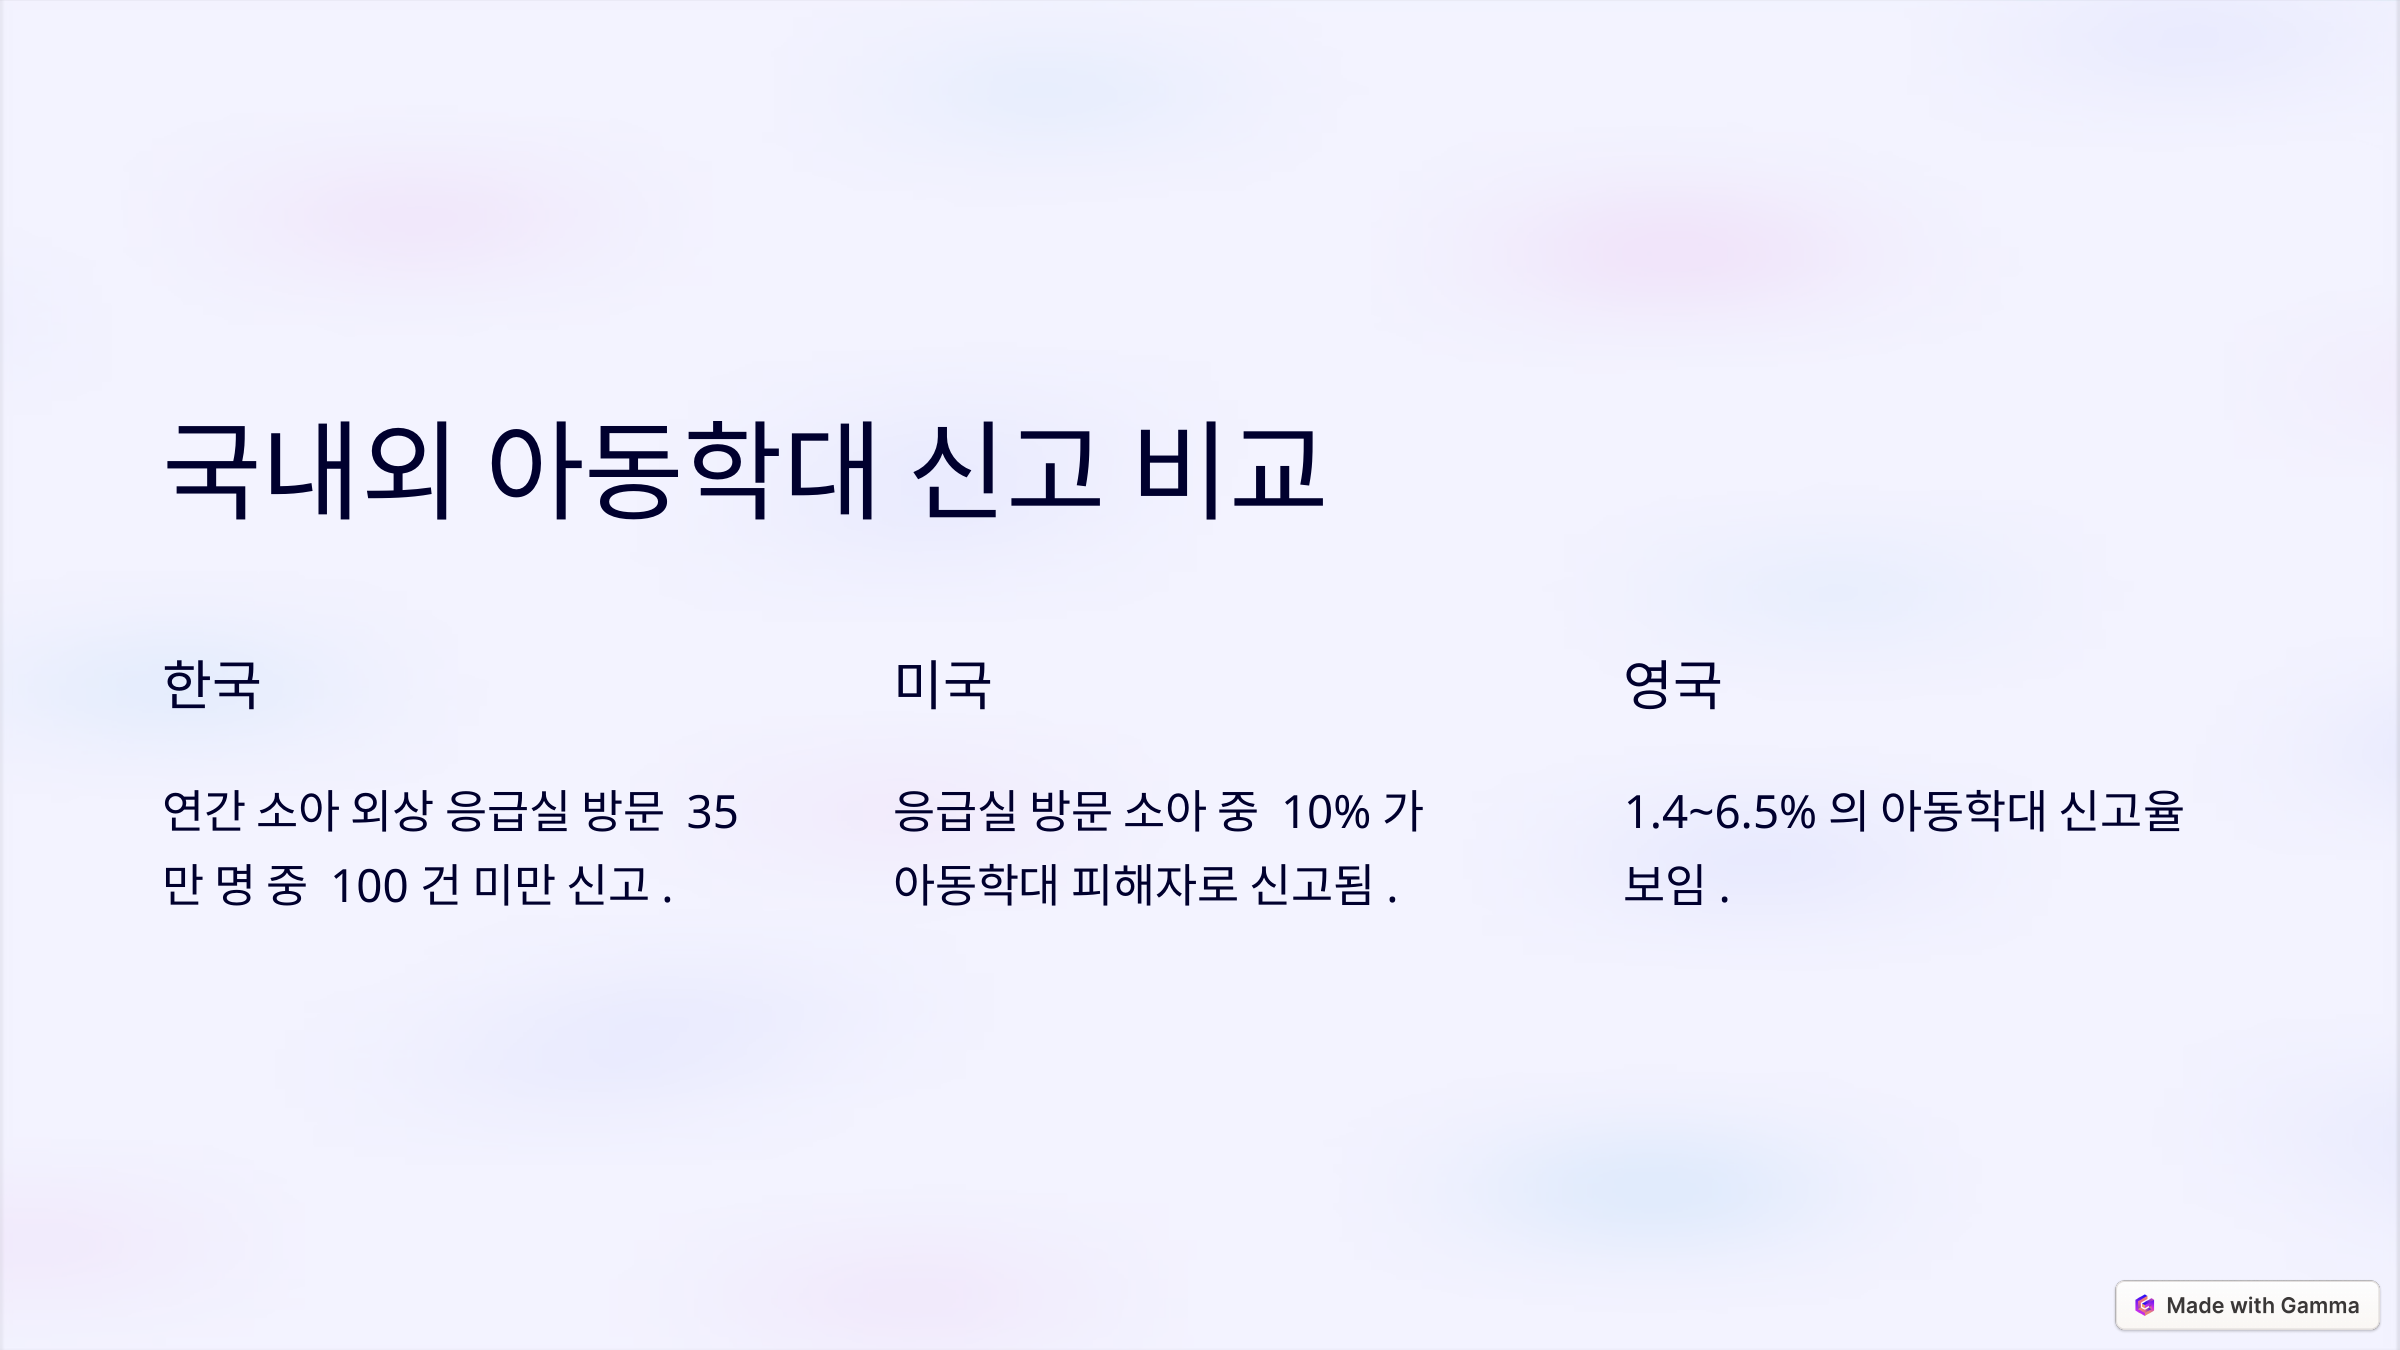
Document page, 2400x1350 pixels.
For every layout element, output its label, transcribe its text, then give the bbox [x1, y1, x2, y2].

text_box 연간 소아 외상 응급실 방문 35만 명 중 100건 미만 신고. [162, 763, 779, 912]
text_box 1.4~6.5%의 아동학대 신고율 보임. [1623, 763, 2240, 912]
text_box 국내외 아동학대 신고 비교 [162, 396, 1354, 533]
text_box 한국 [162, 648, 709, 717]
text_box 응급실 방문 소아 중 10%가 아동학대 피해자로 신고됨. [893, 763, 1510, 912]
text_box 영국 [1623, 648, 2170, 717]
text_box 미국 [893, 648, 1440, 717]
picture [2106, 1271, 2389, 1339]
